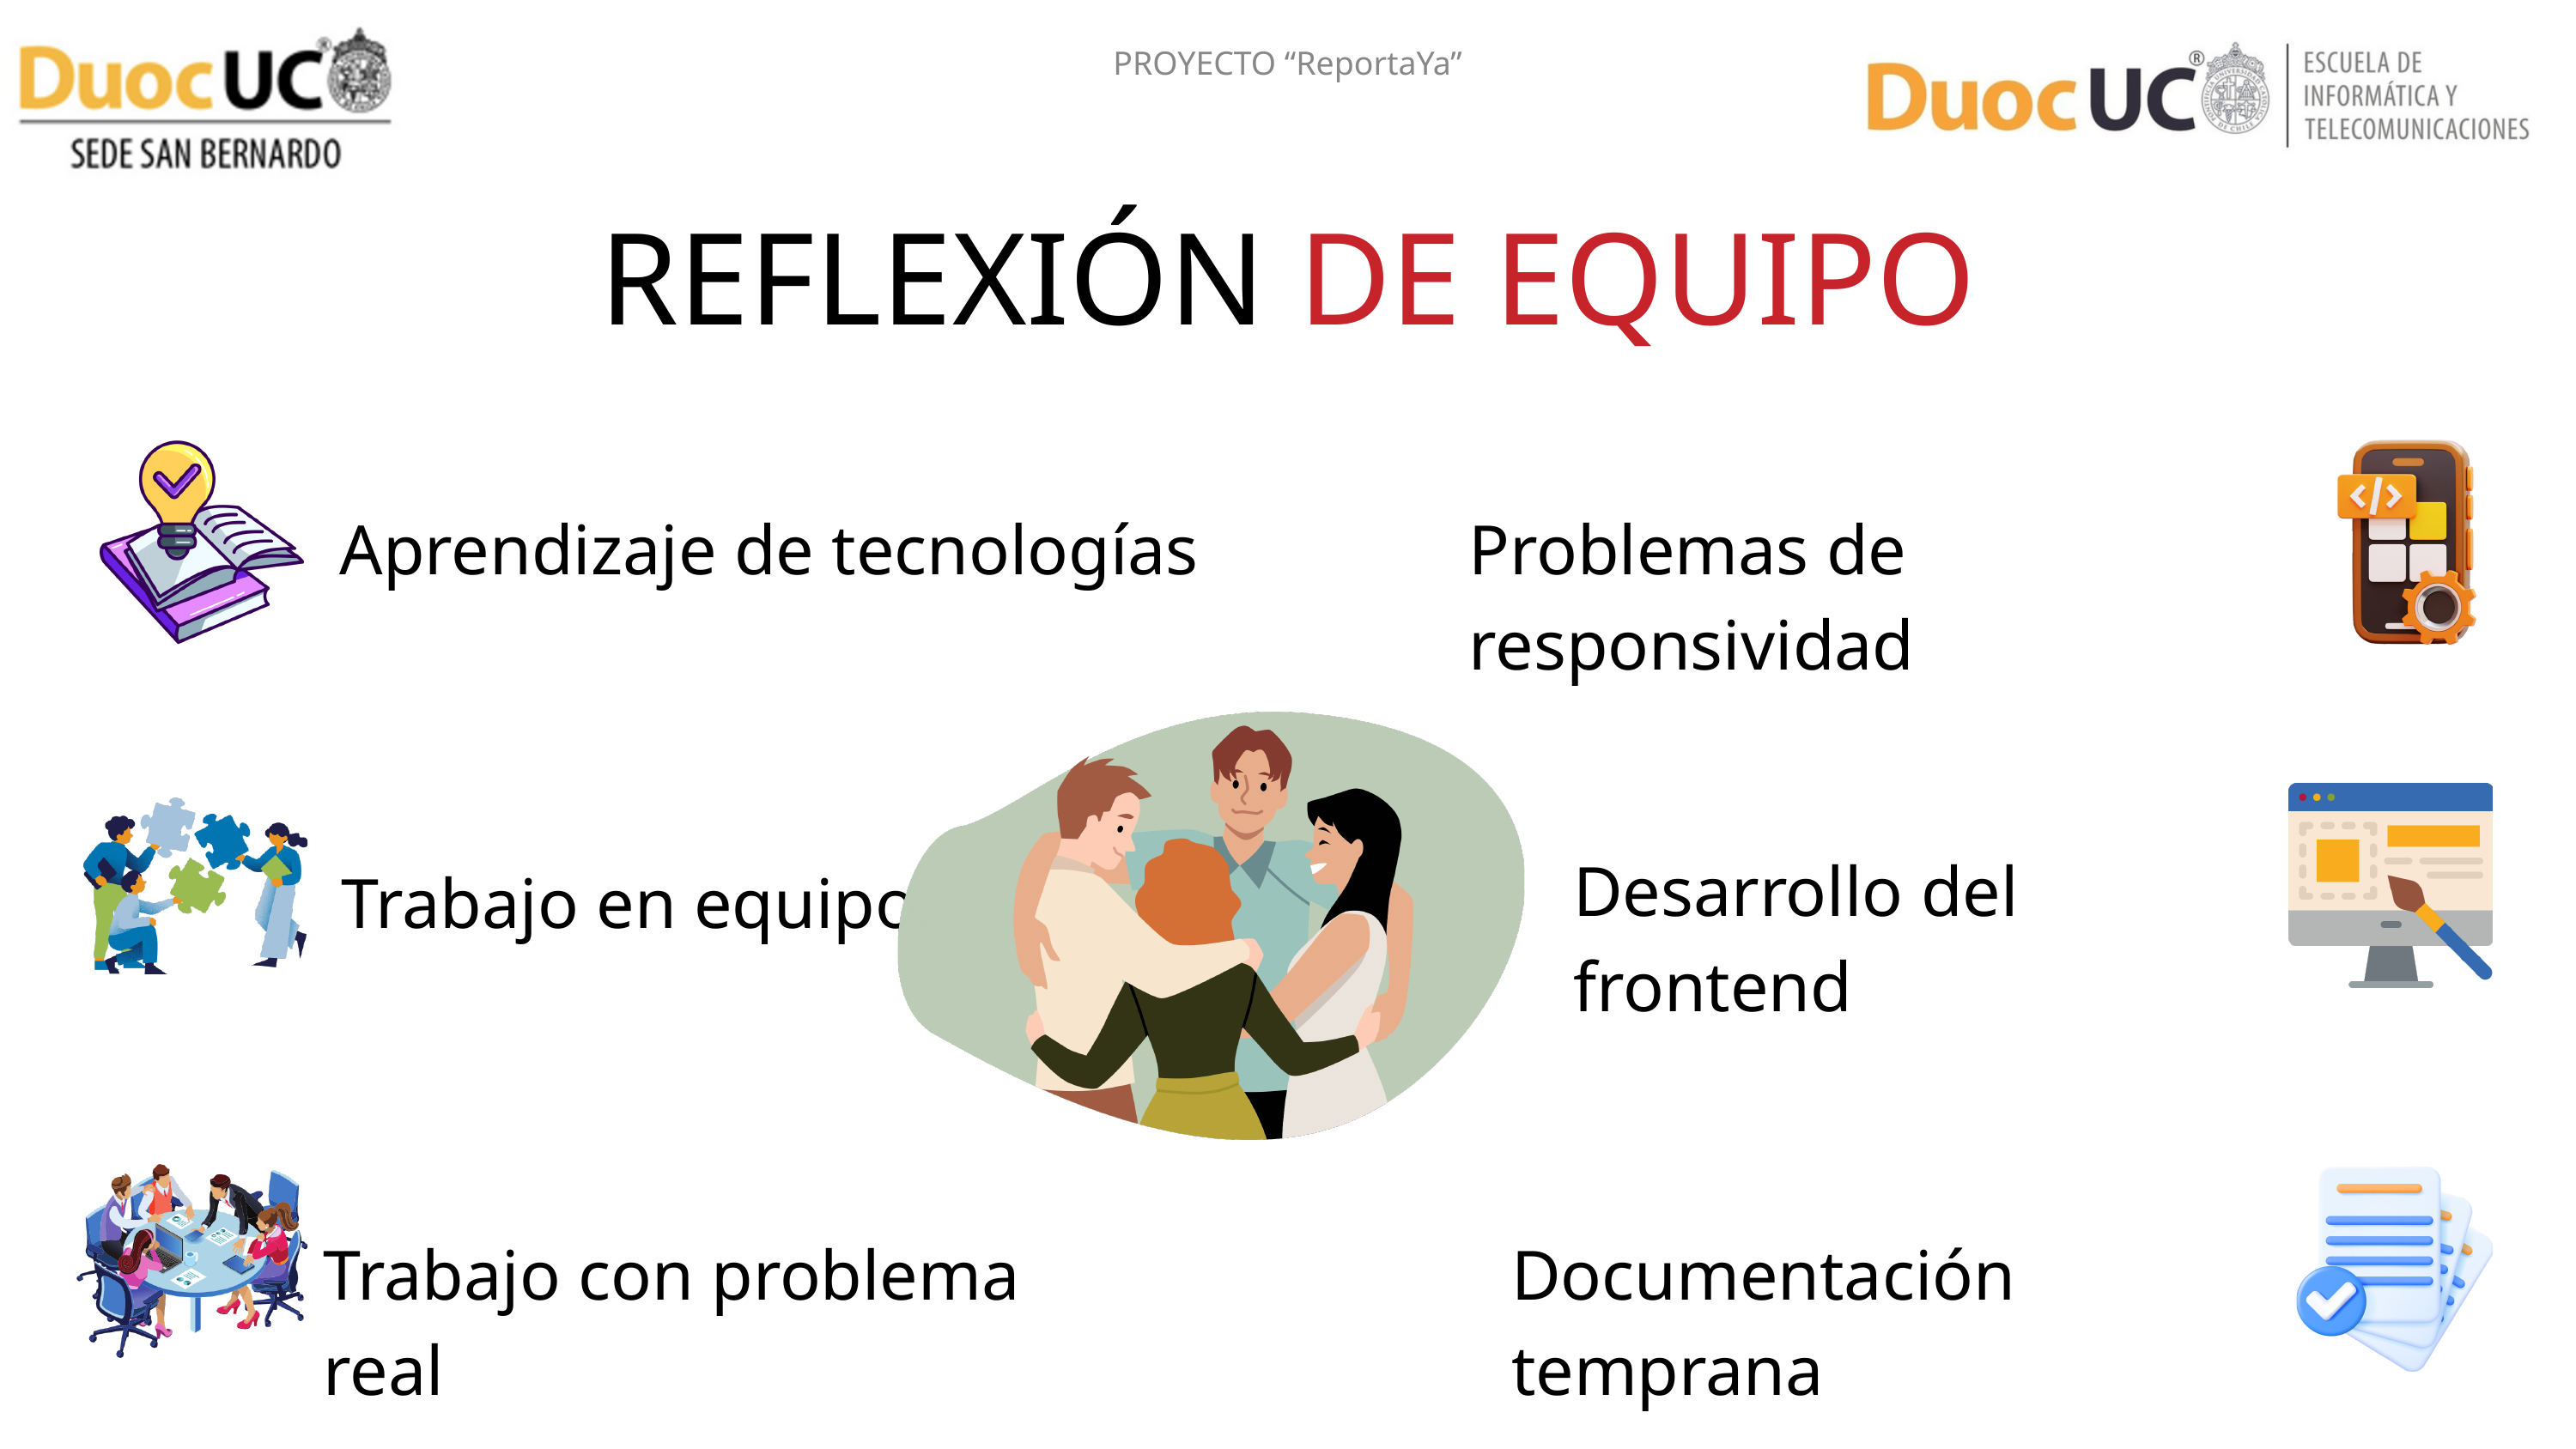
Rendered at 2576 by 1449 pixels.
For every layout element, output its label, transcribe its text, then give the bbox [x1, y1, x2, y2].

text_box Trabajo con problema real [323, 1218, 1055, 1409]
text_box [897, 712, 1525, 1140]
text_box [1866, 26, 2530, 193]
text_box [76, 1164, 308, 1358]
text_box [99, 439, 2477, 645]
text_box REFLEXIÓN DE EQUIPO [544, 172, 2032, 350]
text_box Desarrollo del frontend [1573, 834, 2200, 1025]
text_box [853, 30, 1723, 97]
text_box Documentación temprana [1511, 1218, 2233, 1409]
text_box [2288, 783, 2493, 988]
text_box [0, 26, 407, 184]
text_box Trabajo en equipo. [341, 846, 897, 943]
text_box [82, 797, 308, 974]
text_box [2296, 1167, 2494, 1372]
